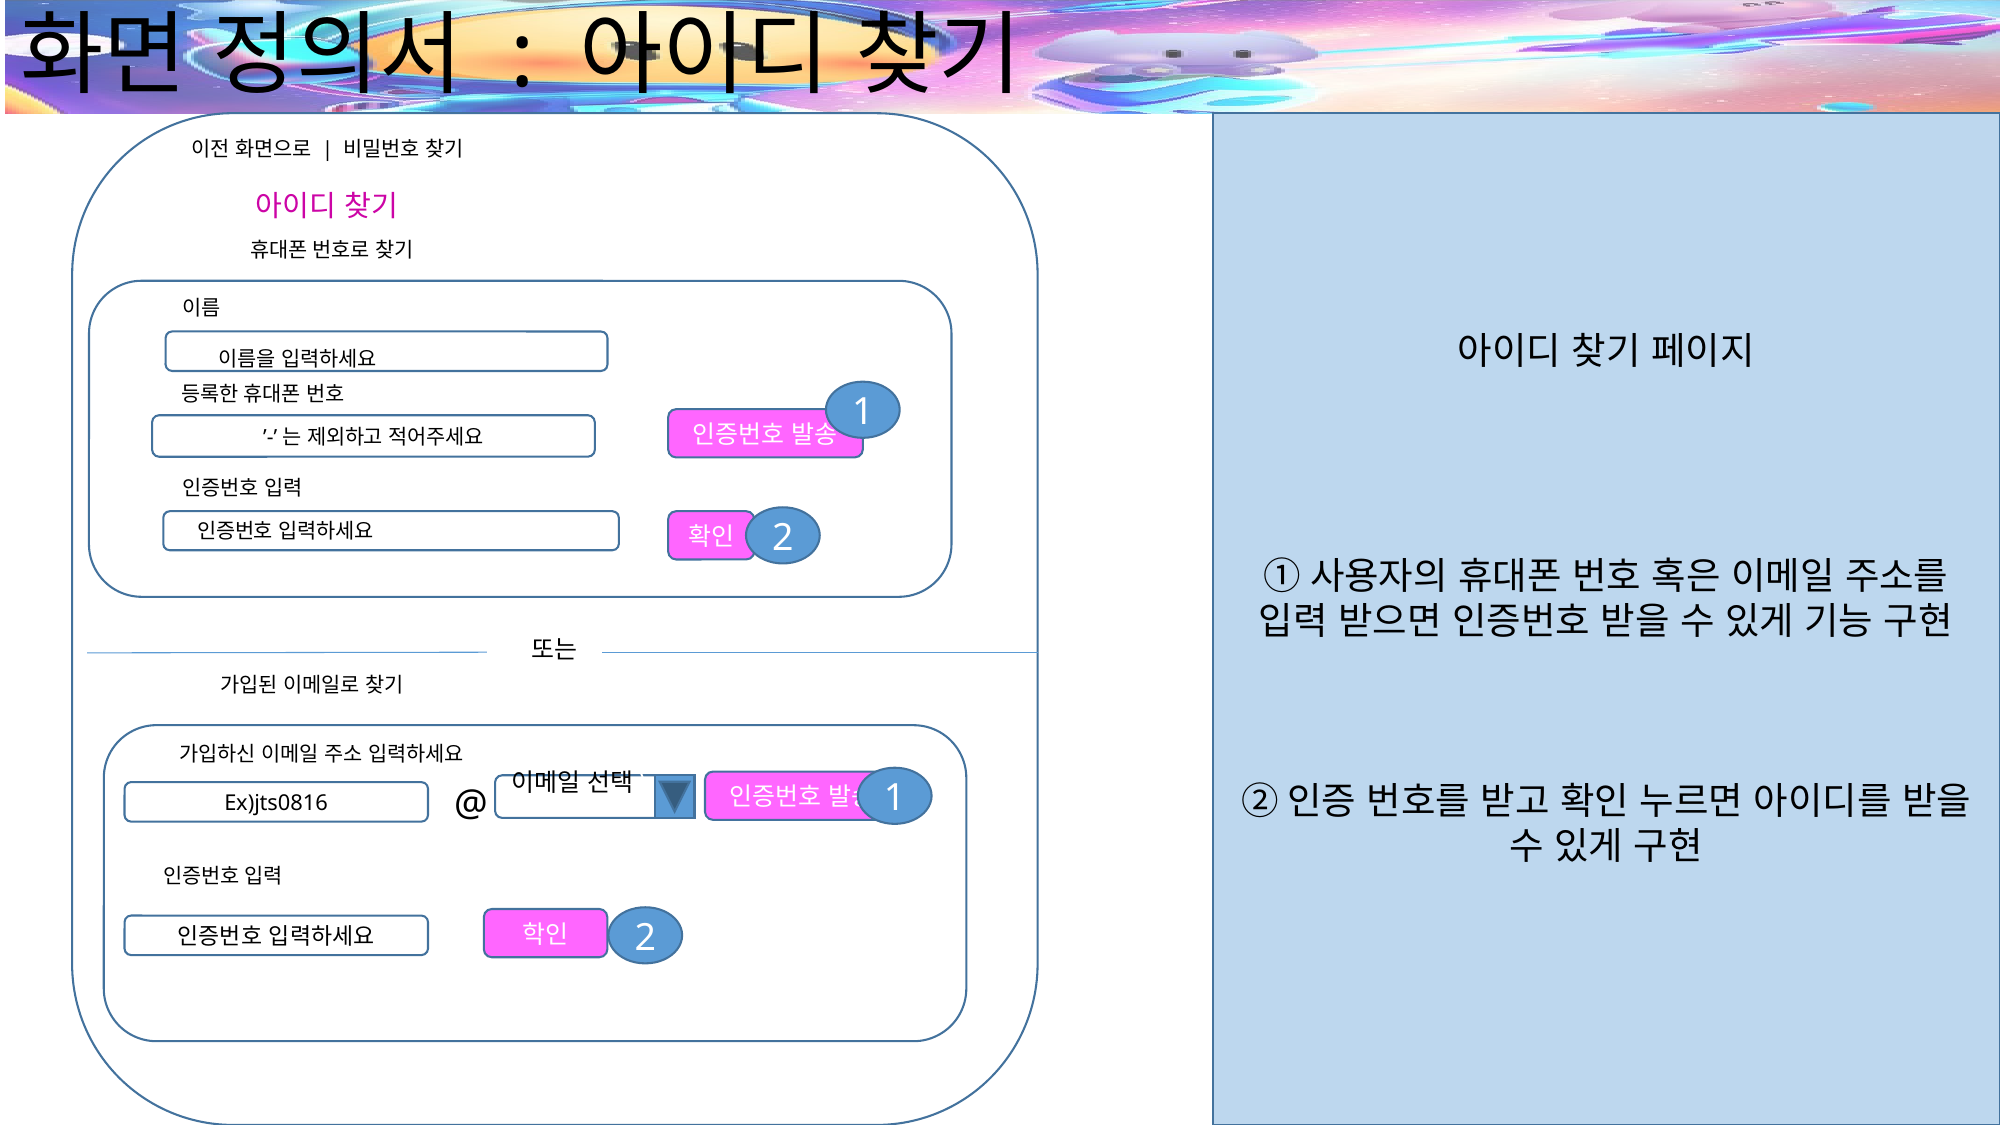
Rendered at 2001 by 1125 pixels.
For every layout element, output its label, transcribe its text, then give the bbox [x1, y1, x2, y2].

text_box 아이디 찾기 [165, 172, 490, 222]
text_box 휴대폰 번호로 찾기 [107, 222, 556, 276]
text_box @ [436, 778, 484, 825]
text_box 1 [824, 380, 901, 439]
text_box 또는 [71, 112, 1039, 1125]
text_box 1 [856, 766, 933, 825]
text_box 이전 화면으로 | 비밀번호 찾기 [165, 131, 490, 165]
text_box ’-’는 제외하고 적어주세요 [151, 414, 596, 458]
text_box 2 [607, 906, 684, 965]
text_box 인증번호 입력하세요 [162, 510, 620, 552]
text_box [87, 279, 953, 598]
text_box 이름 [165, 290, 490, 324]
text_box Ex)jts0816 [123, 781, 430, 823]
text_box [654, 774, 696, 819]
text_box 등록한 휴대폰 번호 [163, 376, 488, 410]
title 화면 정의서 : 아이디 찾기 [5, 0, 2000, 114]
text_box 인증번호 입력 [145, 855, 604, 895]
text_box 이메일 선택\ [494, 774, 654, 819]
text_box 확인 [667, 510, 755, 561]
text_box 학인 [482, 907, 609, 959]
text_box 가입된 이메일로 찾기 [87, 657, 537, 711]
text_box [102, 724, 968, 1043]
text_box 인증번호 입력하세요 [123, 914, 430, 957]
text_box 인증번호 입력 [165, 470, 490, 504]
text_box D이름을 입력하세요 [164, 330, 609, 373]
text_box 인증번호 발송 [703, 770, 874, 821]
text_box 아이디 찾기 페이지 ①사용자의 휴대폰 번호 혹은 이메일 주소를 입력 받으면 인증번호 받을 수 있게 기능 구현 ②인증 번호를 받고 확인 누르면 아이디를 받을 수 있게 구현 [1212, 112, 2000, 1125]
text_box 가입하신 이메일 주소 입력하세요 [162, 733, 620, 773]
text_box 인증번호 발송 [667, 408, 864, 459]
text_box 2 [744, 506, 821, 565]
